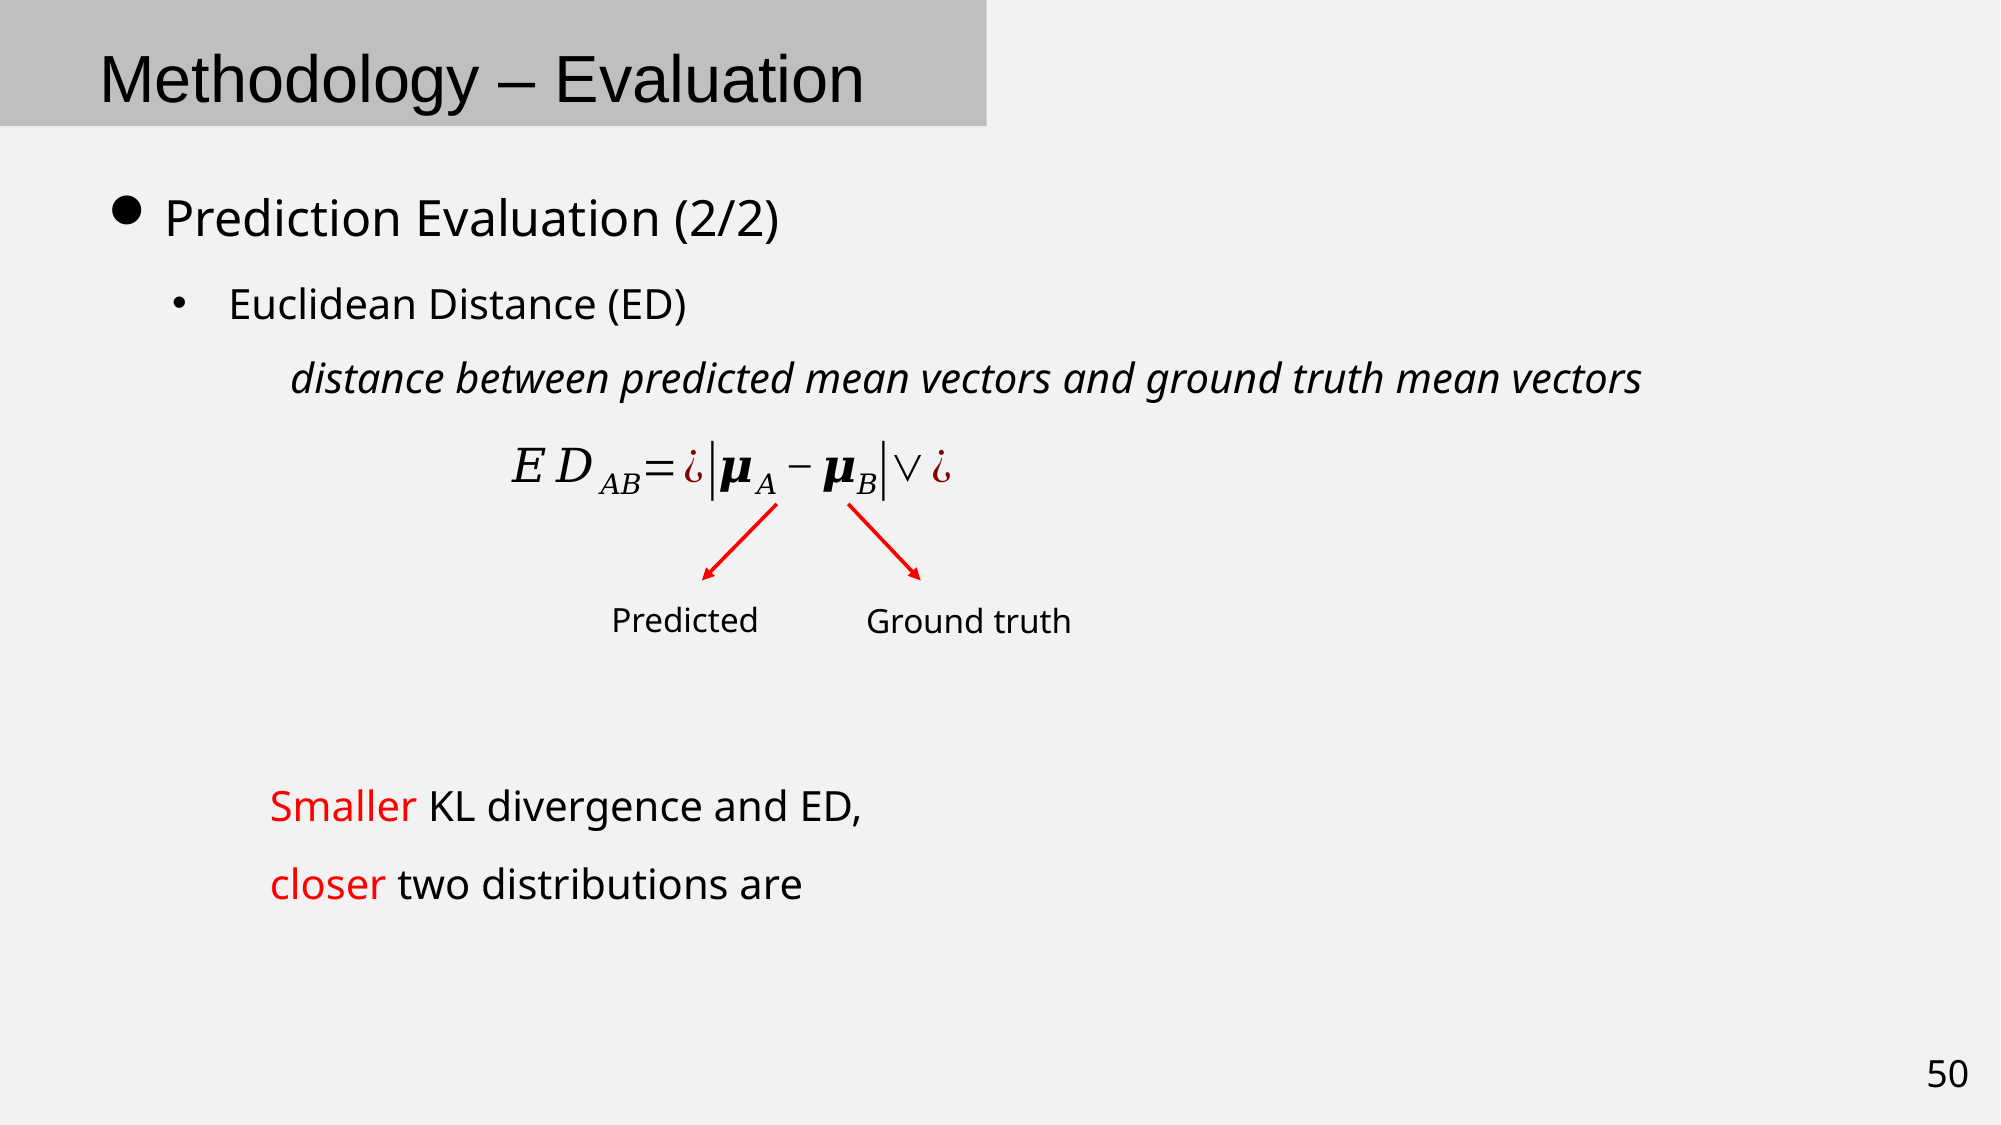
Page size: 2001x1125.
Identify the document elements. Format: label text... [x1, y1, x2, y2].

text_box distance between predicted mean vectors and ground truth mean vectors [275, 329, 1659, 410]
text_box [848, 503, 921, 581]
text_box Euclidean Distance (ED) [157, 255, 702, 335]
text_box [701, 503, 777, 581]
text_box [0, 0, 988, 127]
text_box Methodology – Evaluation [84, 4, 881, 124]
text_box Prediction Evaluation (2/2) [93, 161, 795, 254]
text_box Predicted [596, 579, 775, 647]
text_box Smaller KL divergence and ED, closer two distributions are [254, 757, 889, 915]
slide_number 50 [1534, 1042, 1985, 1103]
text_box Ground truth [851, 580, 1088, 648]
